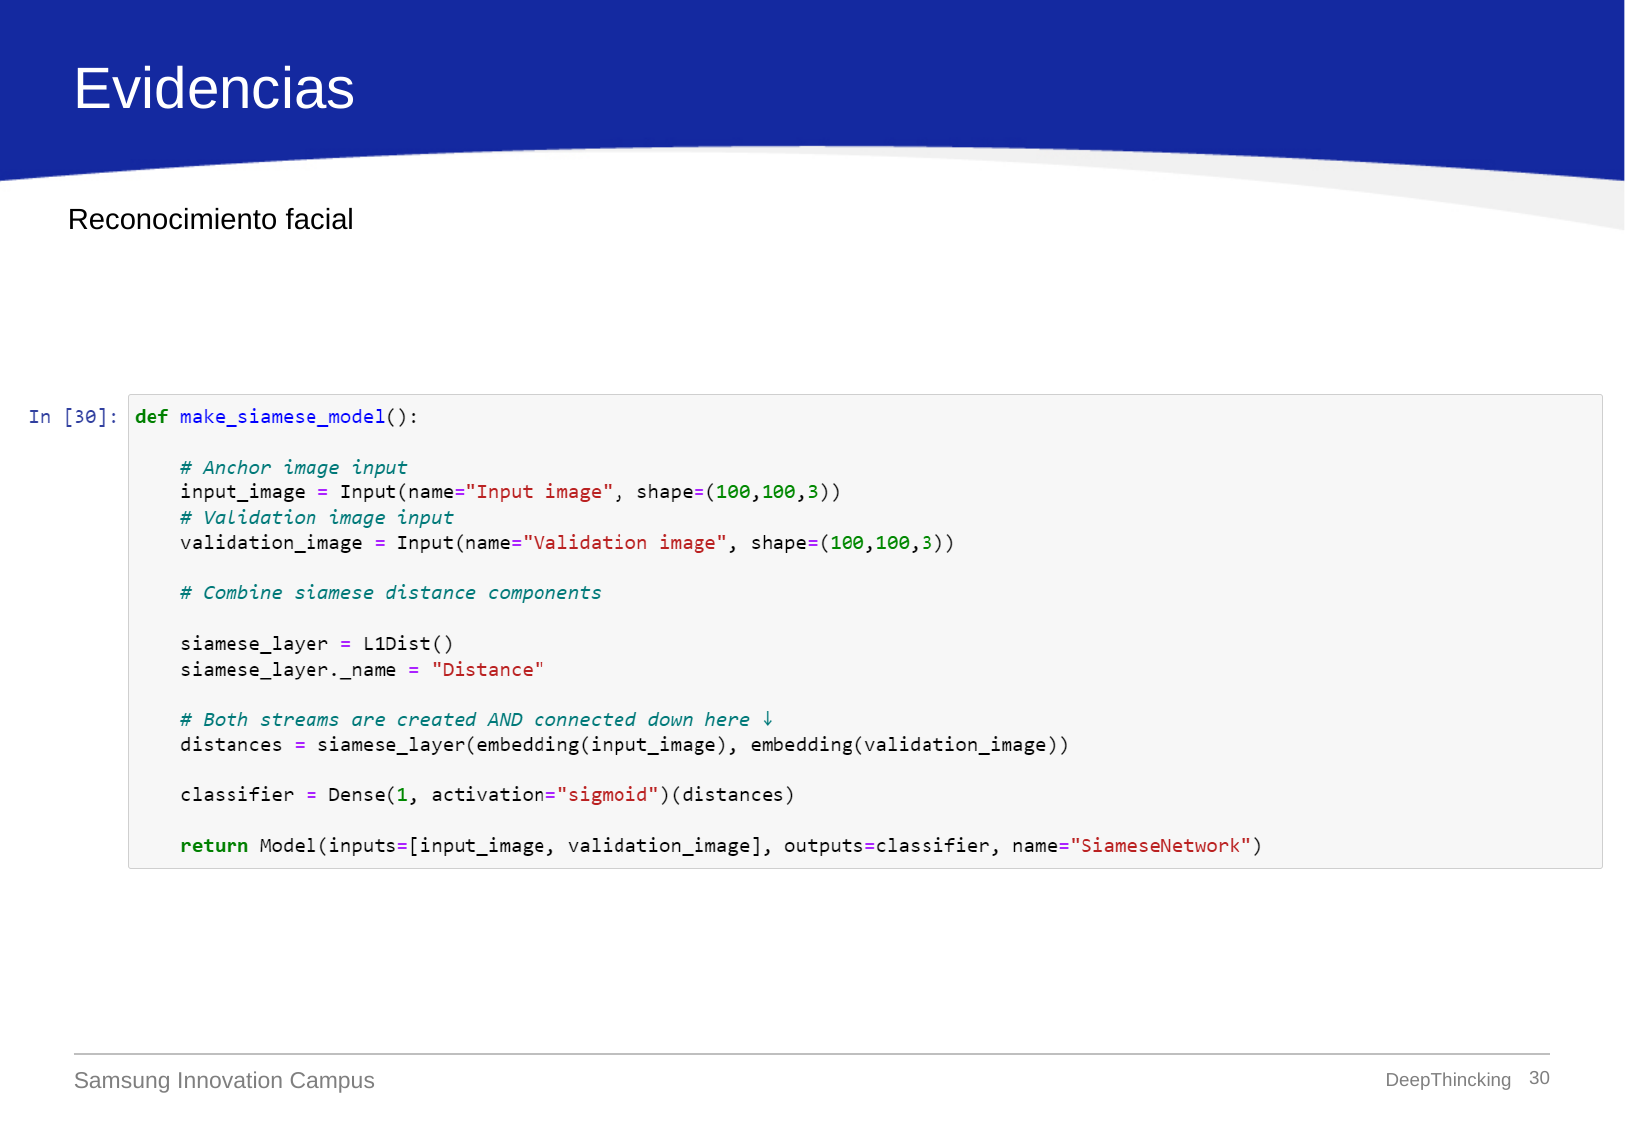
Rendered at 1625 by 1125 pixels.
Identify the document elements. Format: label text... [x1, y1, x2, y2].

text_box Evidencias [73, 50, 1475, 121]
text_box DeepThincking [1370, 1060, 1528, 1098]
picture [0, 0, 1625, 1125]
text_box Reconocimiento facial [53, 192, 580, 243]
